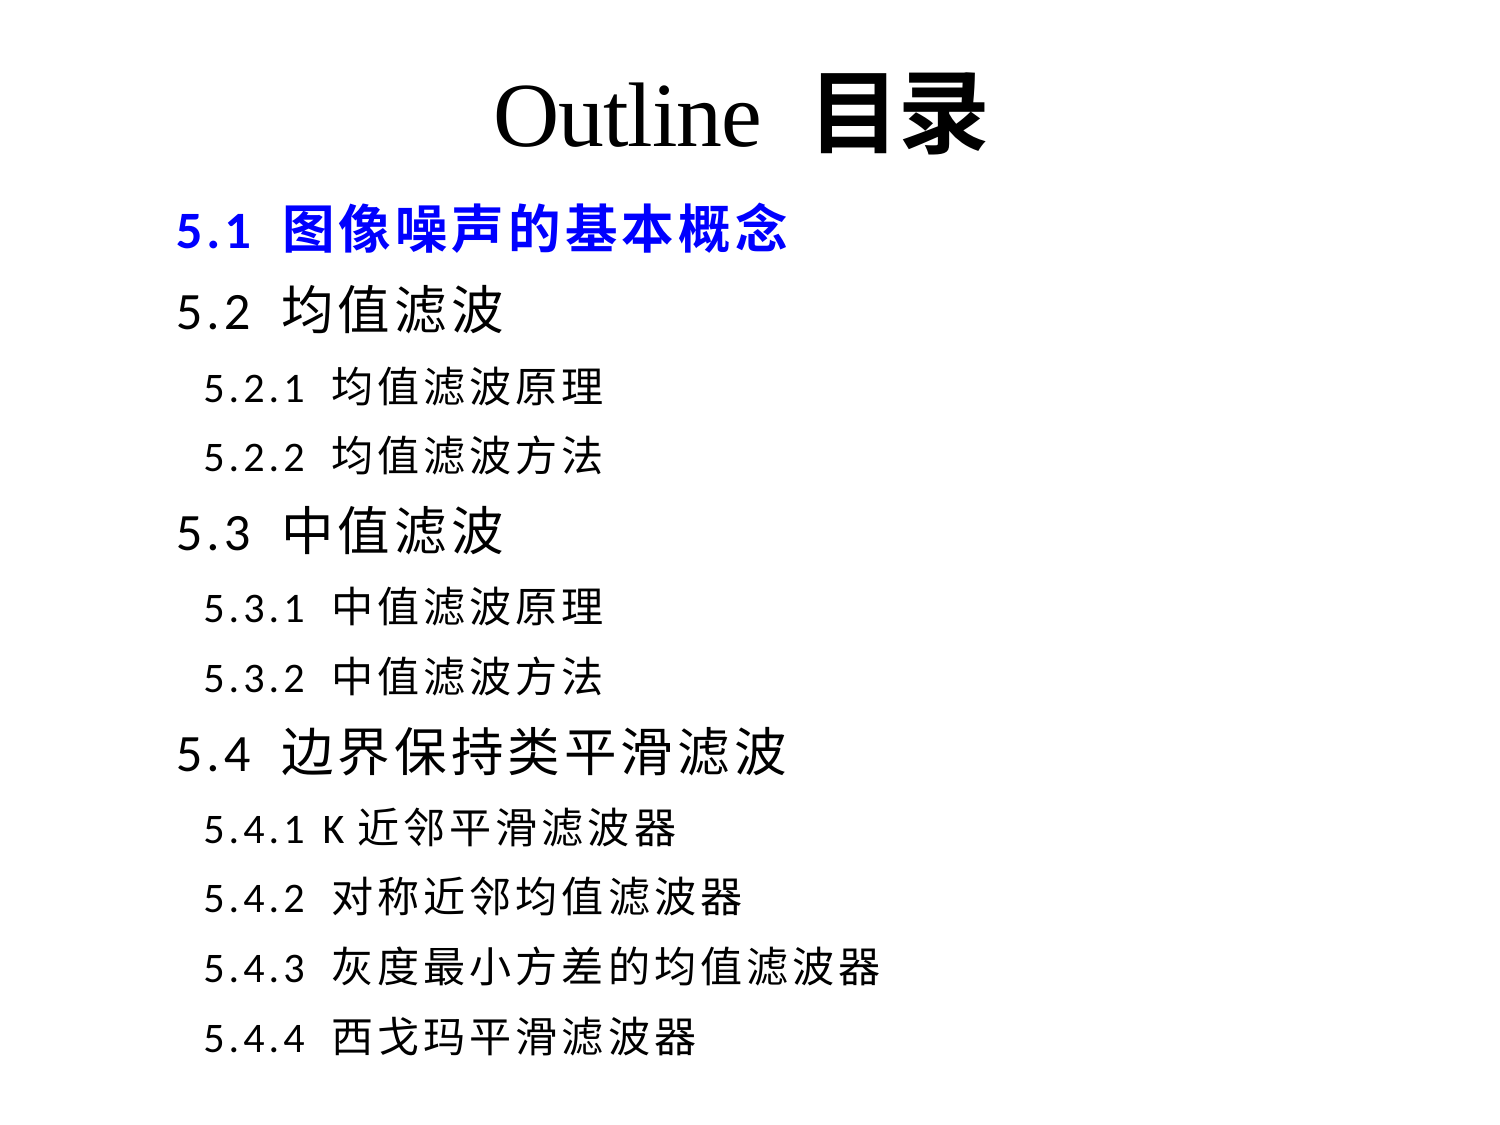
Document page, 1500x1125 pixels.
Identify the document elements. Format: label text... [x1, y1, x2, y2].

title Outline 目录 [76, 36, 1427, 173]
list 5.1 图像噪声的基本概念 5.2 均值滤波 5.2.1 均值滤波原理 5.2.2 均值滤波方法 5.3 中值滤波 5.3.1 中值滤波原理 5.3.2 中值滤波方法 5.4 边界保持类平滑滤波 5.4.1 K近邻平滑滤波器 5.4.2 对称近邻均值滤波器 5.4.3 灰度最小方差的均值滤波器 5.4.4 西戈玛平滑滤波器 [160, 196, 1233, 1071]
